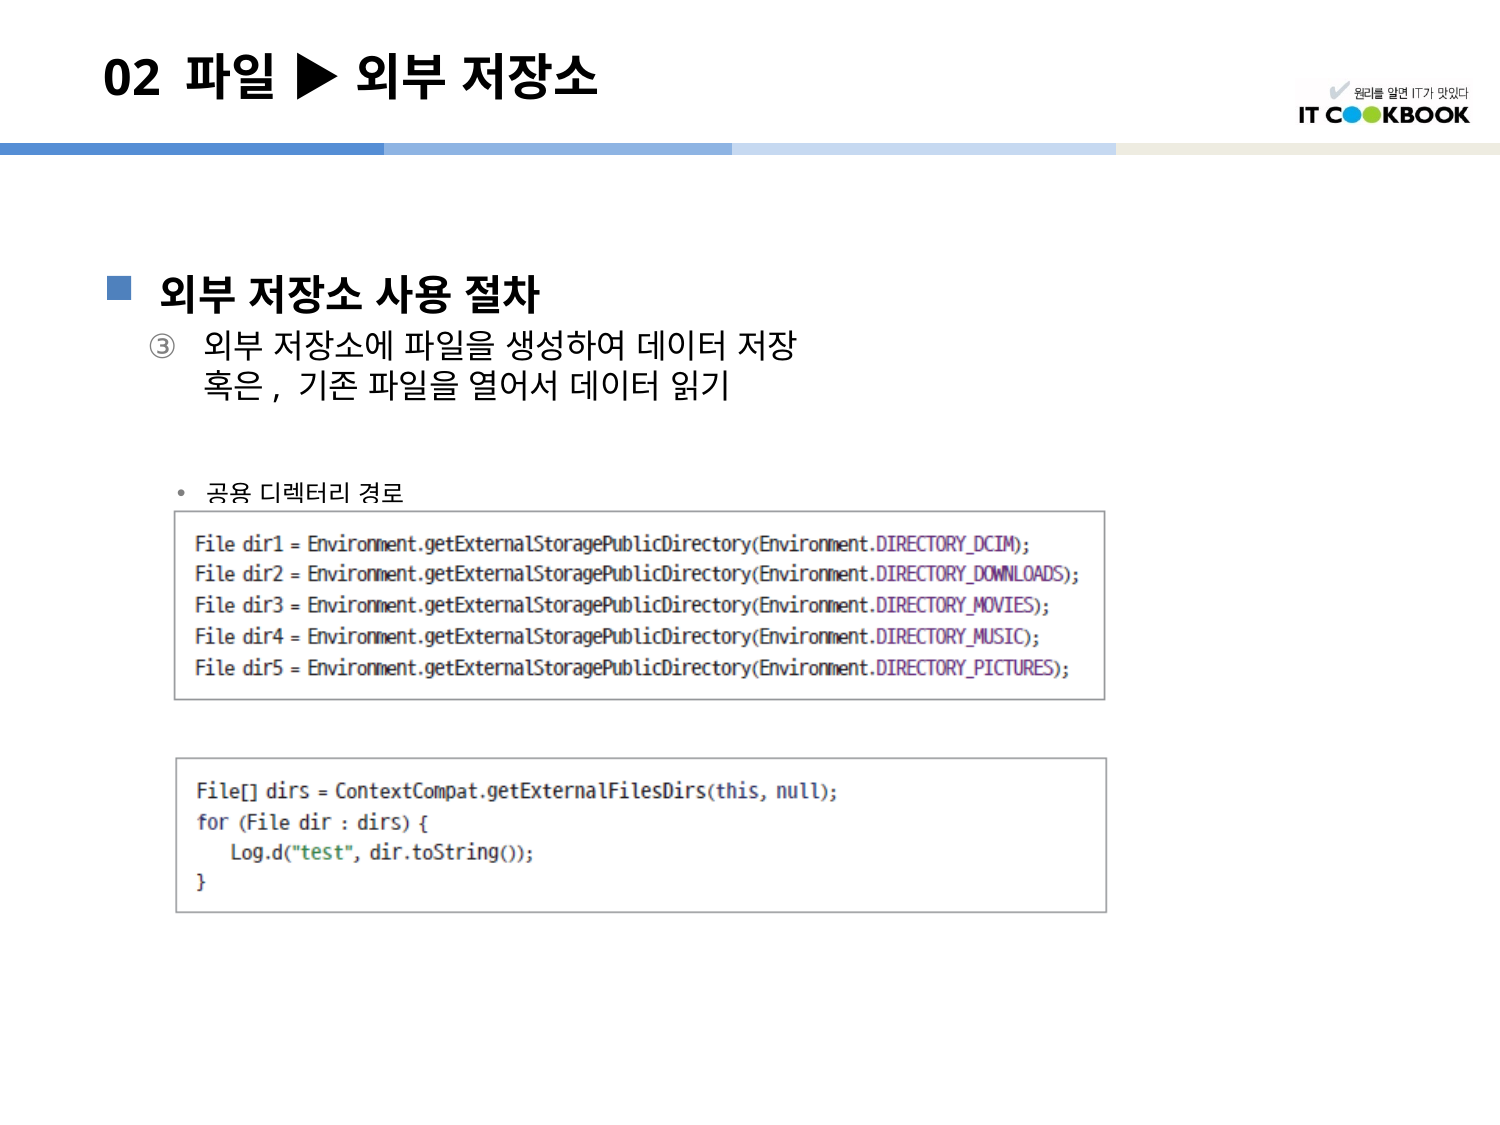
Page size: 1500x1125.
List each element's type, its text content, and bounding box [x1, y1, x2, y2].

picture [170, 503, 1116, 710]
list 외부 저장소 사용 절차 외부 저장소에 파일을 생성하여 데이터 저장 혹은, 기존 파일을 열어서 데이터 읽기 공용 디렉터리 경로 앱 전용 디렉터리 경로 [88, 196, 1436, 1083]
title 02 파일 ▶ 외부 저장소 [88, 30, 1330, 121]
picture [1295, 78, 1473, 125]
picture [170, 753, 1112, 918]
